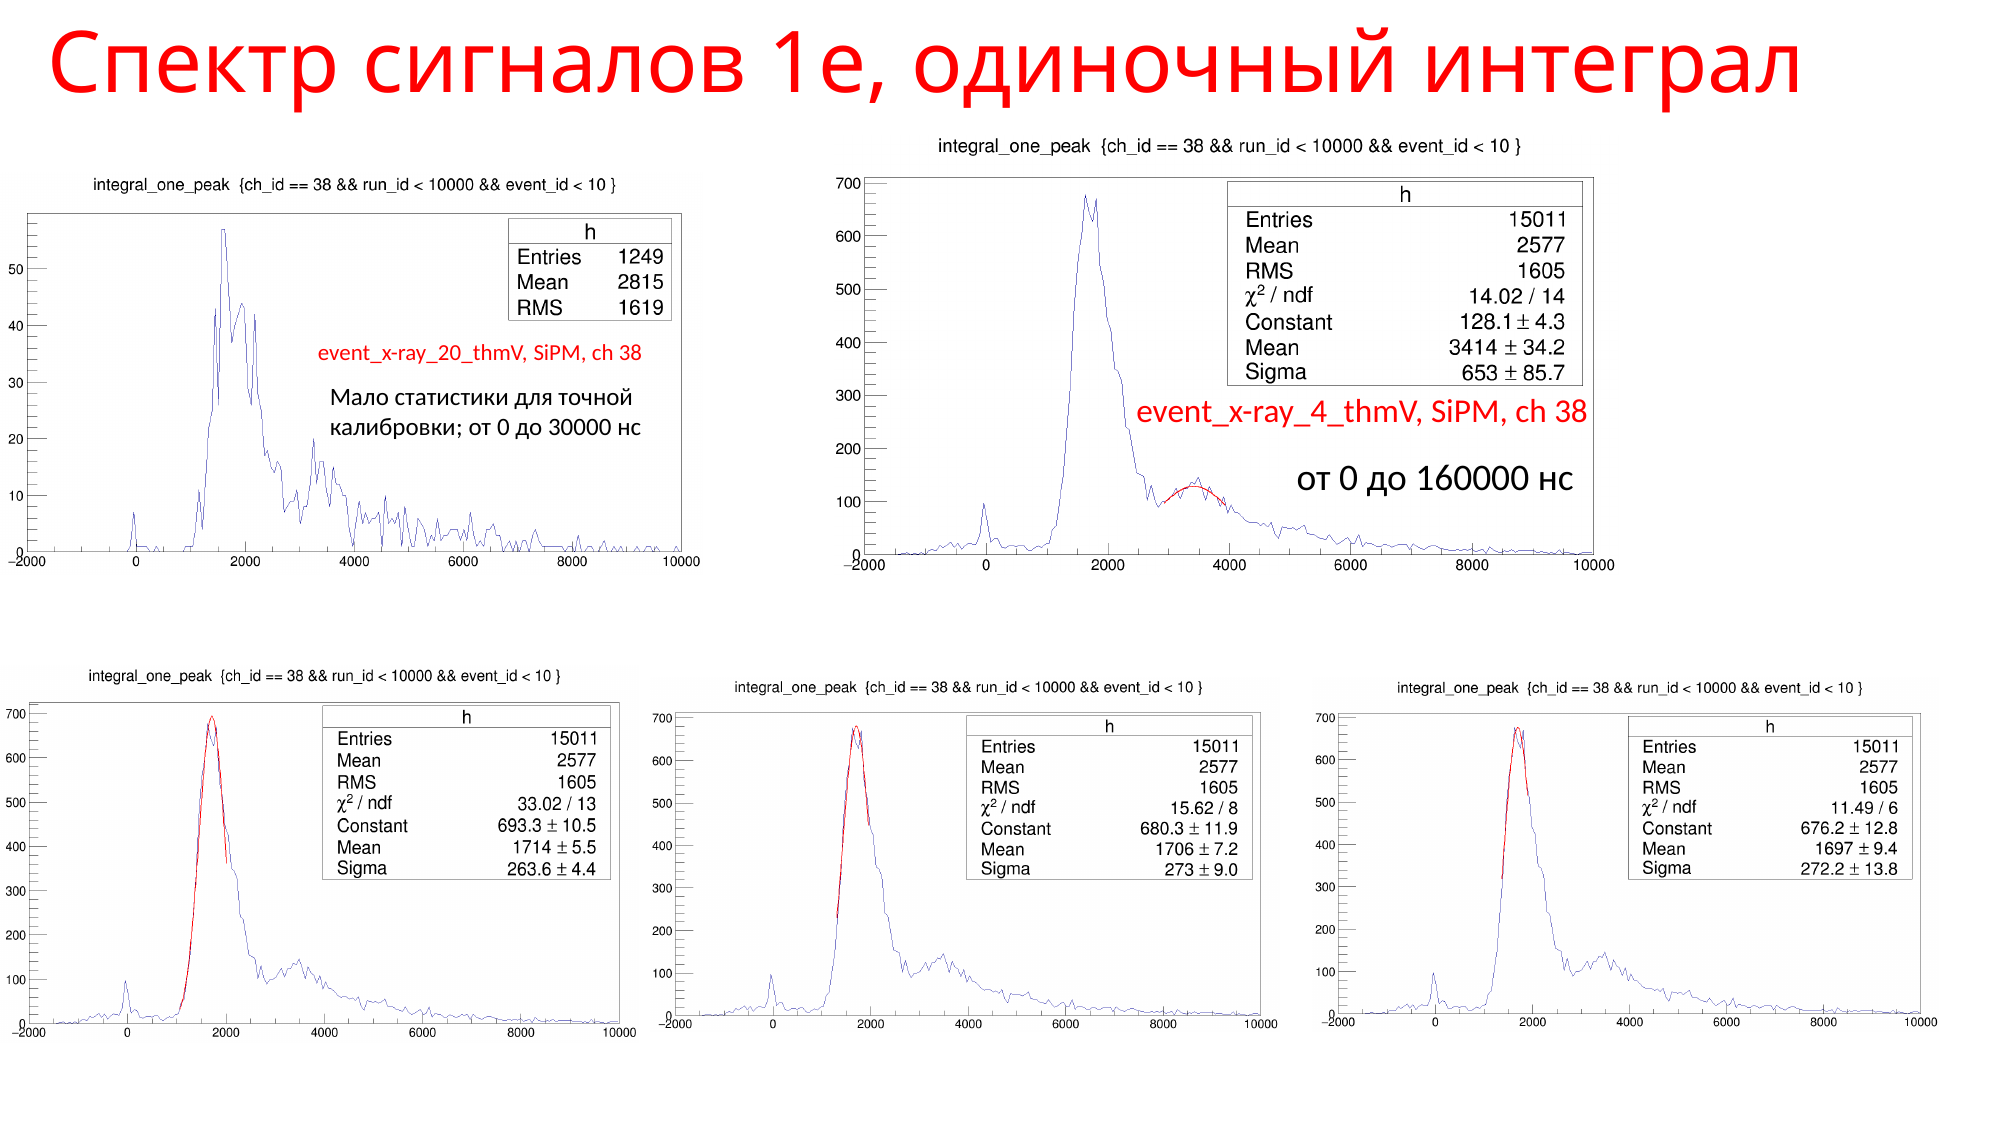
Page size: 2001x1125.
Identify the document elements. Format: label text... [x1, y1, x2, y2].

picture [1312, 676, 1939, 1032]
picture [650, 676, 1280, 1032]
picture [0, 172, 703, 575]
title Спектр сигналов 1e, одиночный интеграл [0, 0, 1853, 130]
picture [834, 135, 1619, 575]
picture [0, 665, 639, 1043]
